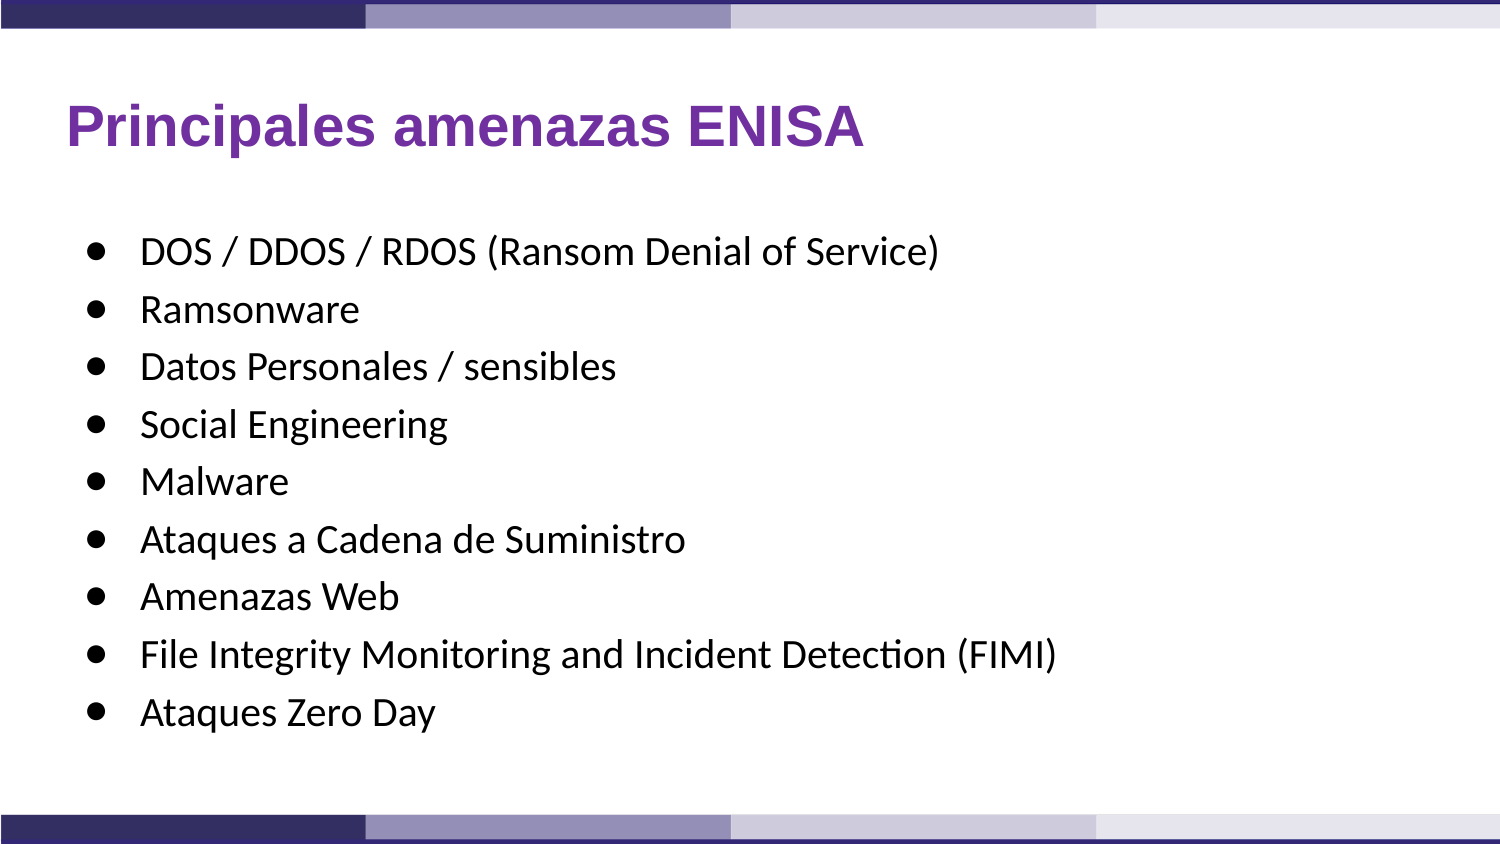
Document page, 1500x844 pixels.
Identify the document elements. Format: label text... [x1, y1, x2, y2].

title Principales amenazas ENISA [51, 72, 1449, 167]
picture [0, 0, 1500, 844]
list DOS / DDOS / RDOS (Ransom Denial of Service) Ramsonware Datos Personales / sensibles Social Engineering Malware Ataques a Cadena de Suministro Amenazas Web File Integrity Monitoring and Incident Detection (FIMI) Ataques Zero Day [51, 201, 1491, 844]
